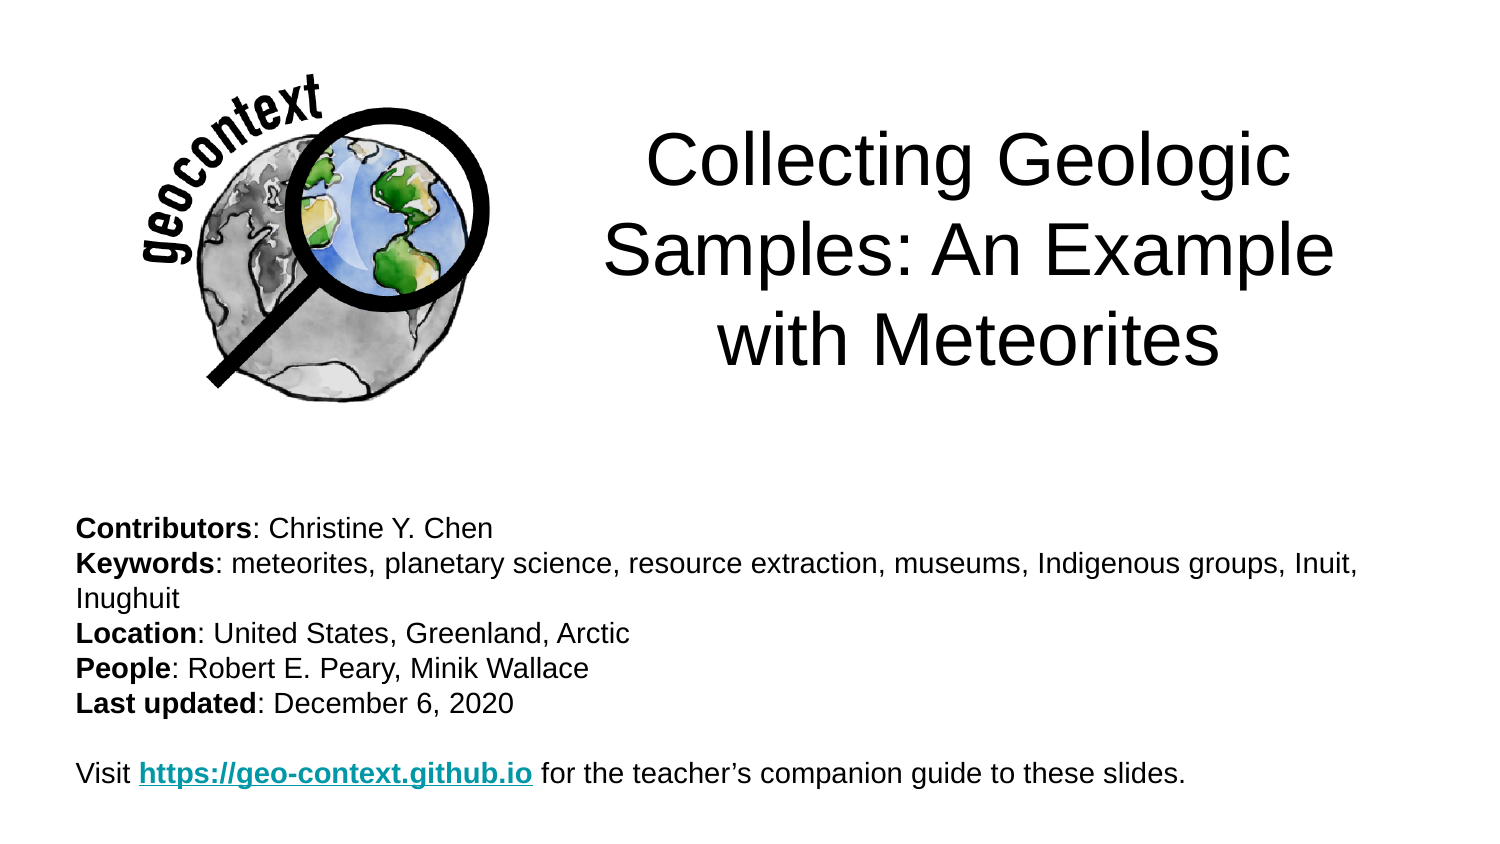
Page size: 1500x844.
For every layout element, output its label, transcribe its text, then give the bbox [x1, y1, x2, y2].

text_box Contributors: Christine Y. Chen Keywords: meteorites, planetary science, resource extraction, museums, Indigenous groups, Inuit, Inughuit Location: United States, Greenland, Arctic People: Robert E. Peary, Minik Wallace Last updated: December 6, 2020 Visit https://geo-context.github.io for the teacher’s companion guide to these slides. [60, 501, 1459, 844]
text_box Collecting Geologic Samples: An Example with Meteorites [540, 104, 1399, 386]
picture [118, 60, 490, 404]
